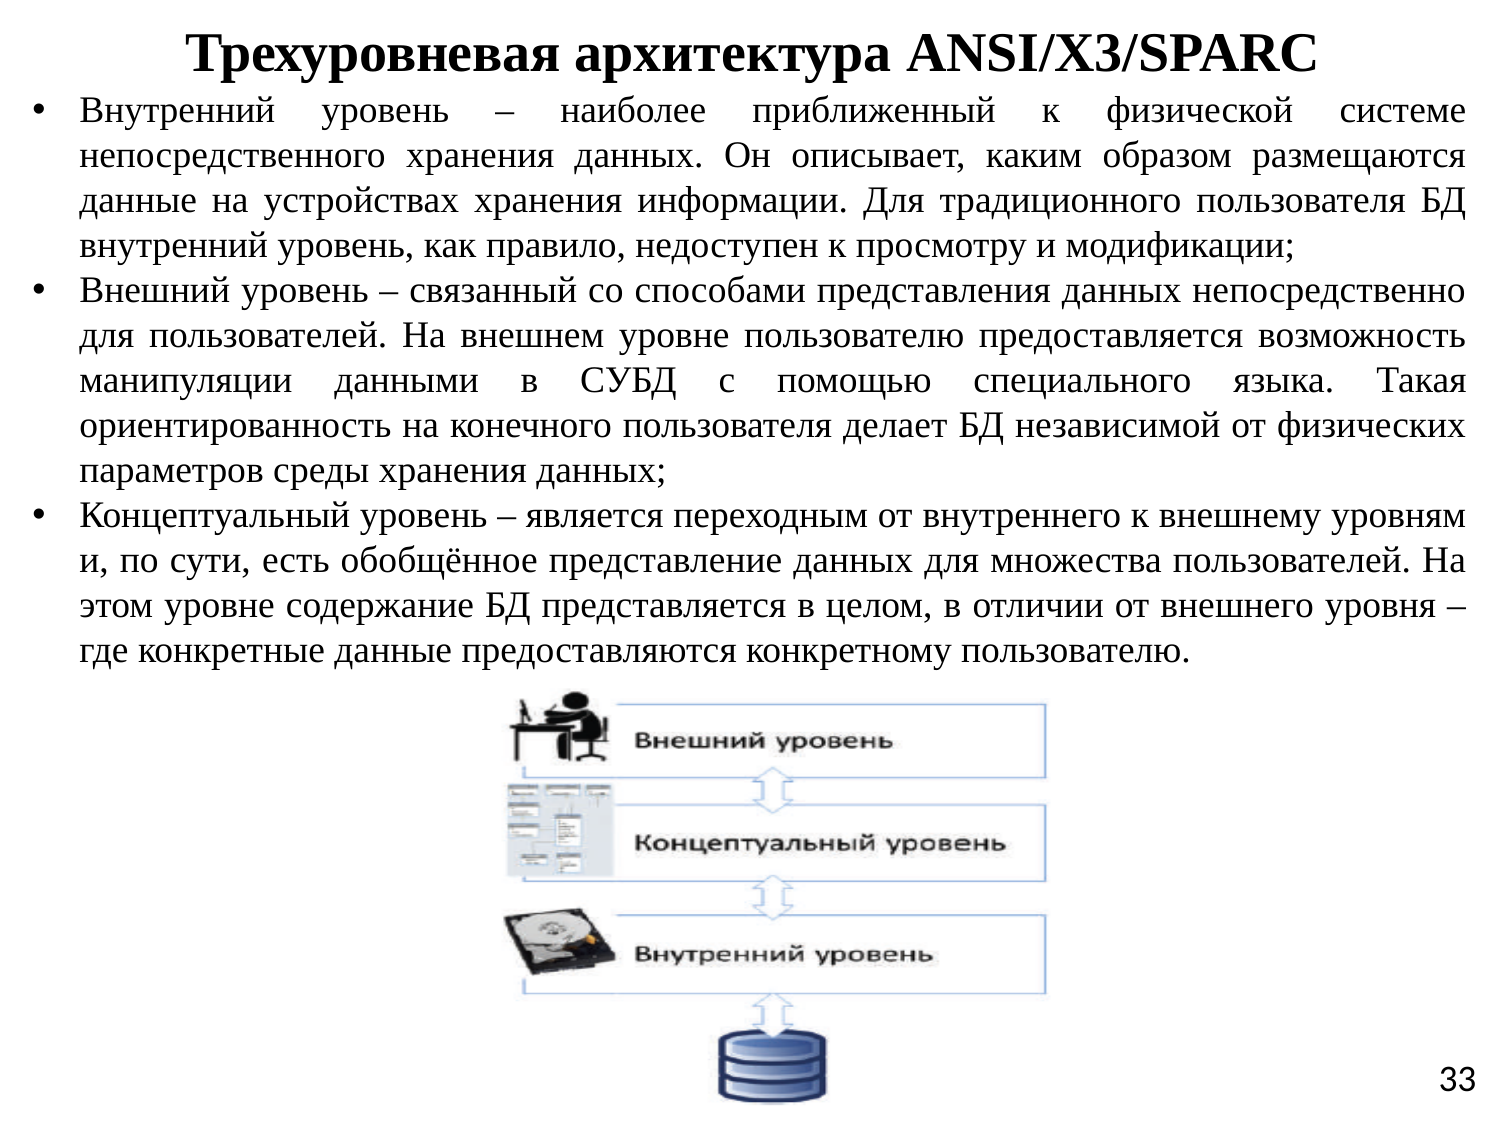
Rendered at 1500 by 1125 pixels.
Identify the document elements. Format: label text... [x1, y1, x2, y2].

picture [489, 683, 1070, 1108]
title Трехуровневая архитектура ANSI/X3/SPARC [32, 7, 1473, 78]
text_box 33 [1423, 1046, 1492, 1107]
text_box Внутренний уровень – наиболее приближенный к физической системе непосредственного хранения данных. Он описывает, каким образом размещаются данные на устройствах хранения информации. Для традиционного пользователя БД внутренний уровень, как правило, недоступен к просмотру и модификации; Внешний уровень – связанный со способами представления данных непосредственно для пользователей. На внешнем уровне пользователю предоставляется возможность манипуляции данными в СУБД с помощью специального языка. Такая ориентированность на конечного пользователя делает БД независимой от физических параметров среды хранения данных; Концептуальный уровень – является переходным от внутреннего к внешнему уровням и, по сути, есть обобщённое представление данных для множества пользователей. На этом уровне содержание БД представляется в целом, в отличии от внешнего уровня – где конкретные данные предоставляются конкретному пользователю. [17, 78, 1483, 678]
